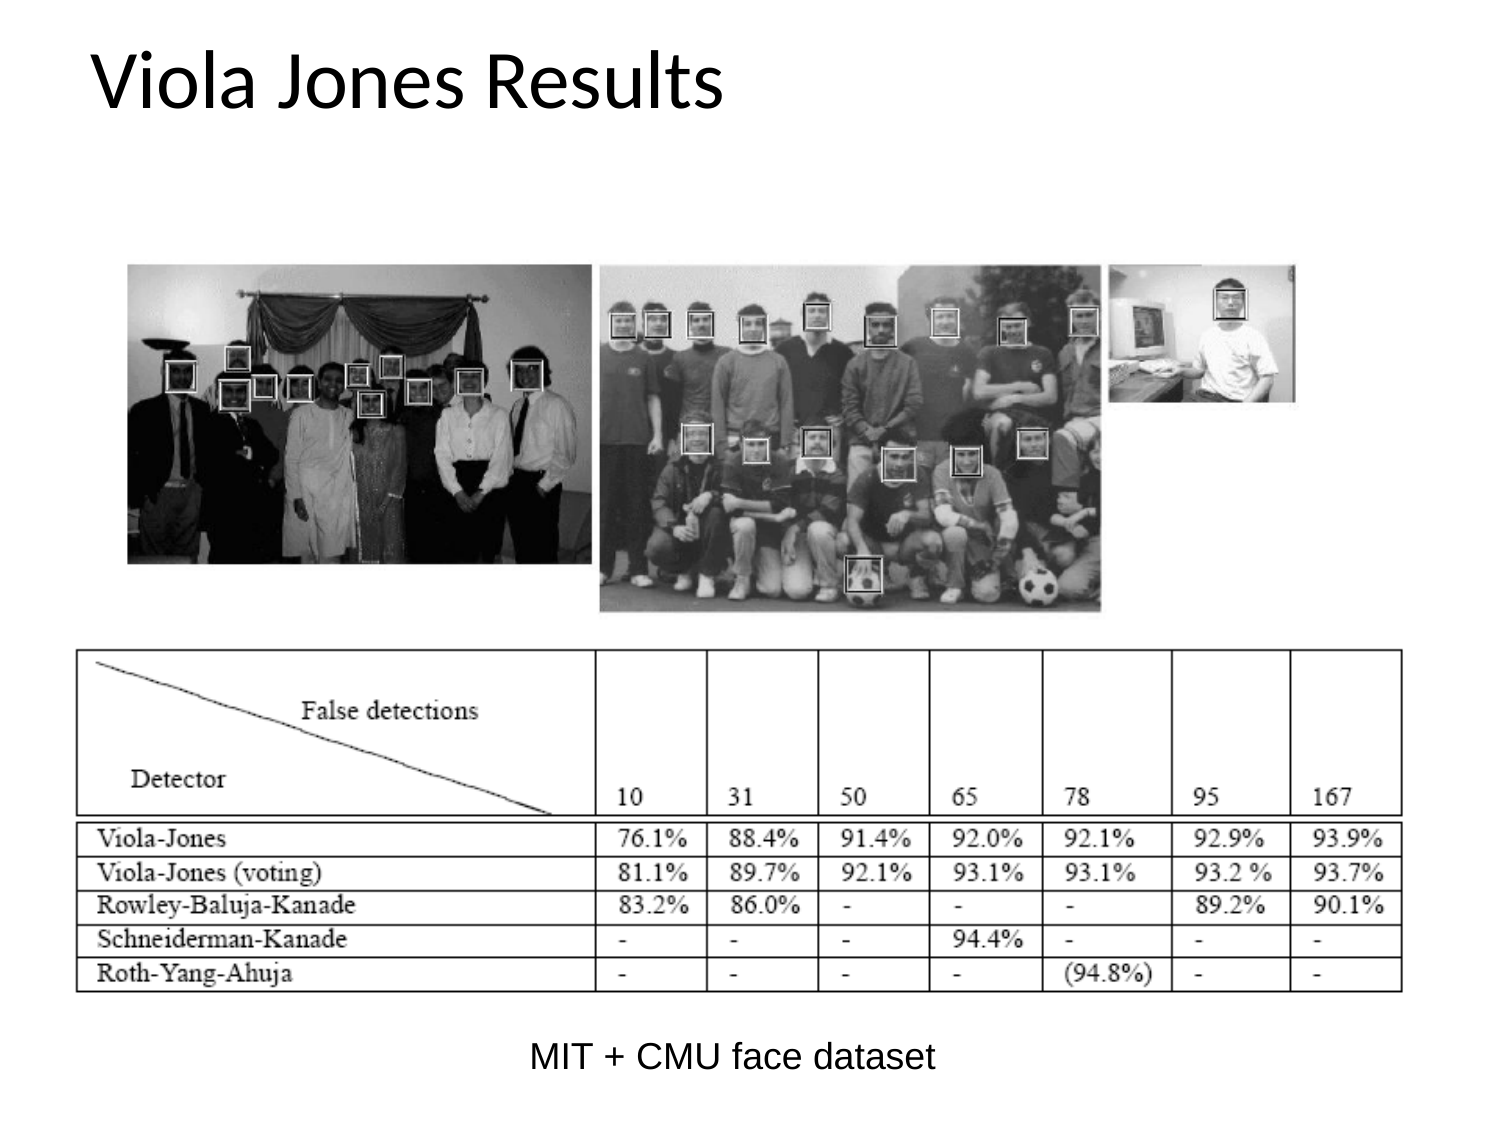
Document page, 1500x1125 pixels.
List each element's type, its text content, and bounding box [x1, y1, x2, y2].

picture [87, 249, 1346, 632]
title Viola Jones Results [74, 0, 1426, 151]
text_box MIT + CMU face dataset [514, 1024, 952, 1085]
picture [62, 637, 1413, 1001]
